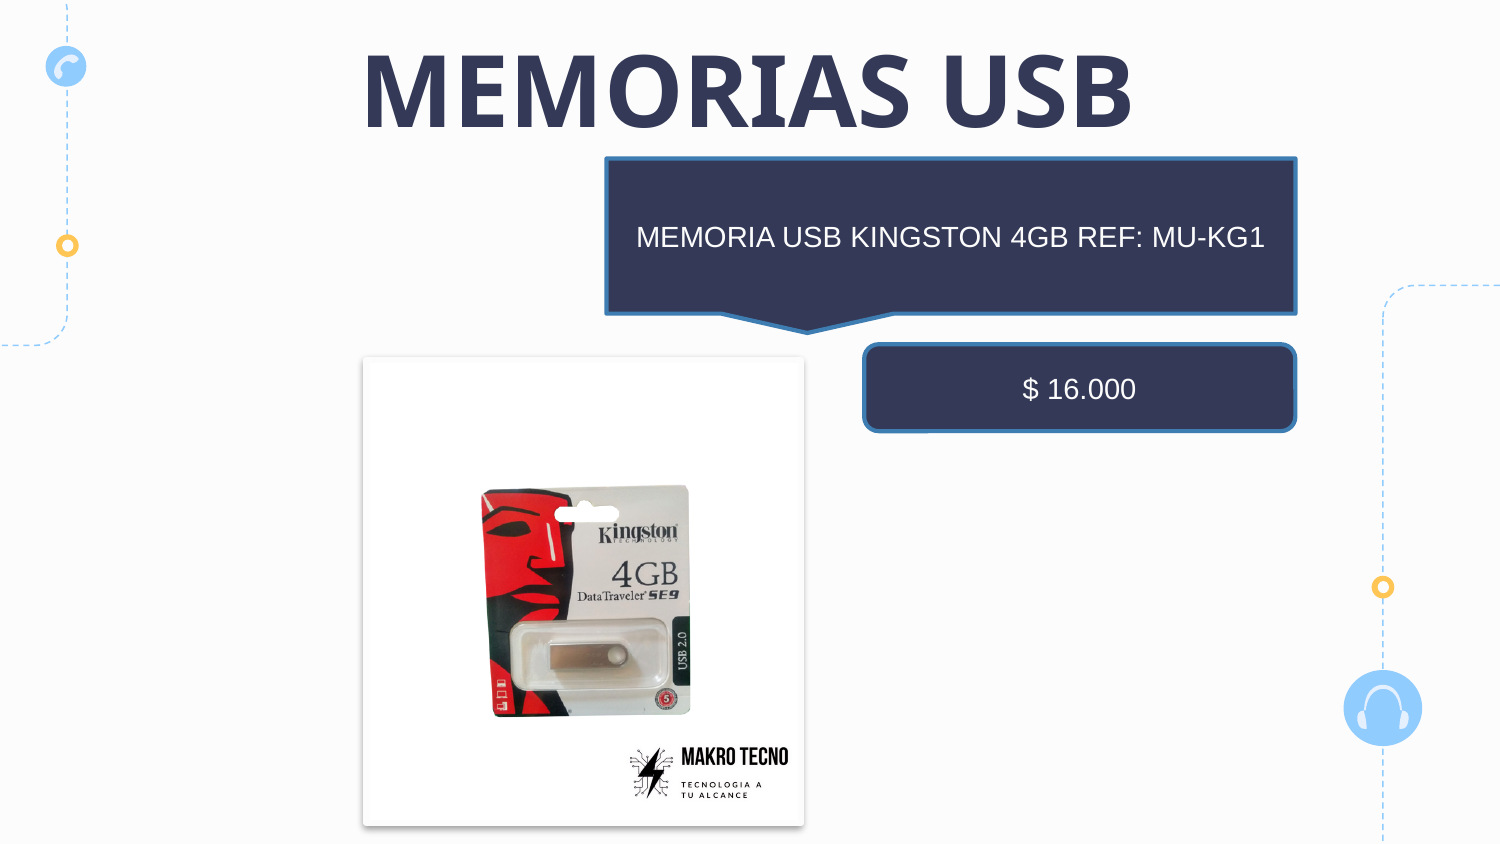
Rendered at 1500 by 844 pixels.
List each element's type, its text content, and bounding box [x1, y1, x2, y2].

text_box $ 16.000 [862, 342, 1298, 434]
text_box MEMORIA USB KINGSTON 4GB REF: MU-KG1 [604, 156, 1298, 336]
text_box [363, 357, 804, 826]
title MEMORIAS USB [279, 38, 1218, 159]
picture [402, 410, 838, 844]
